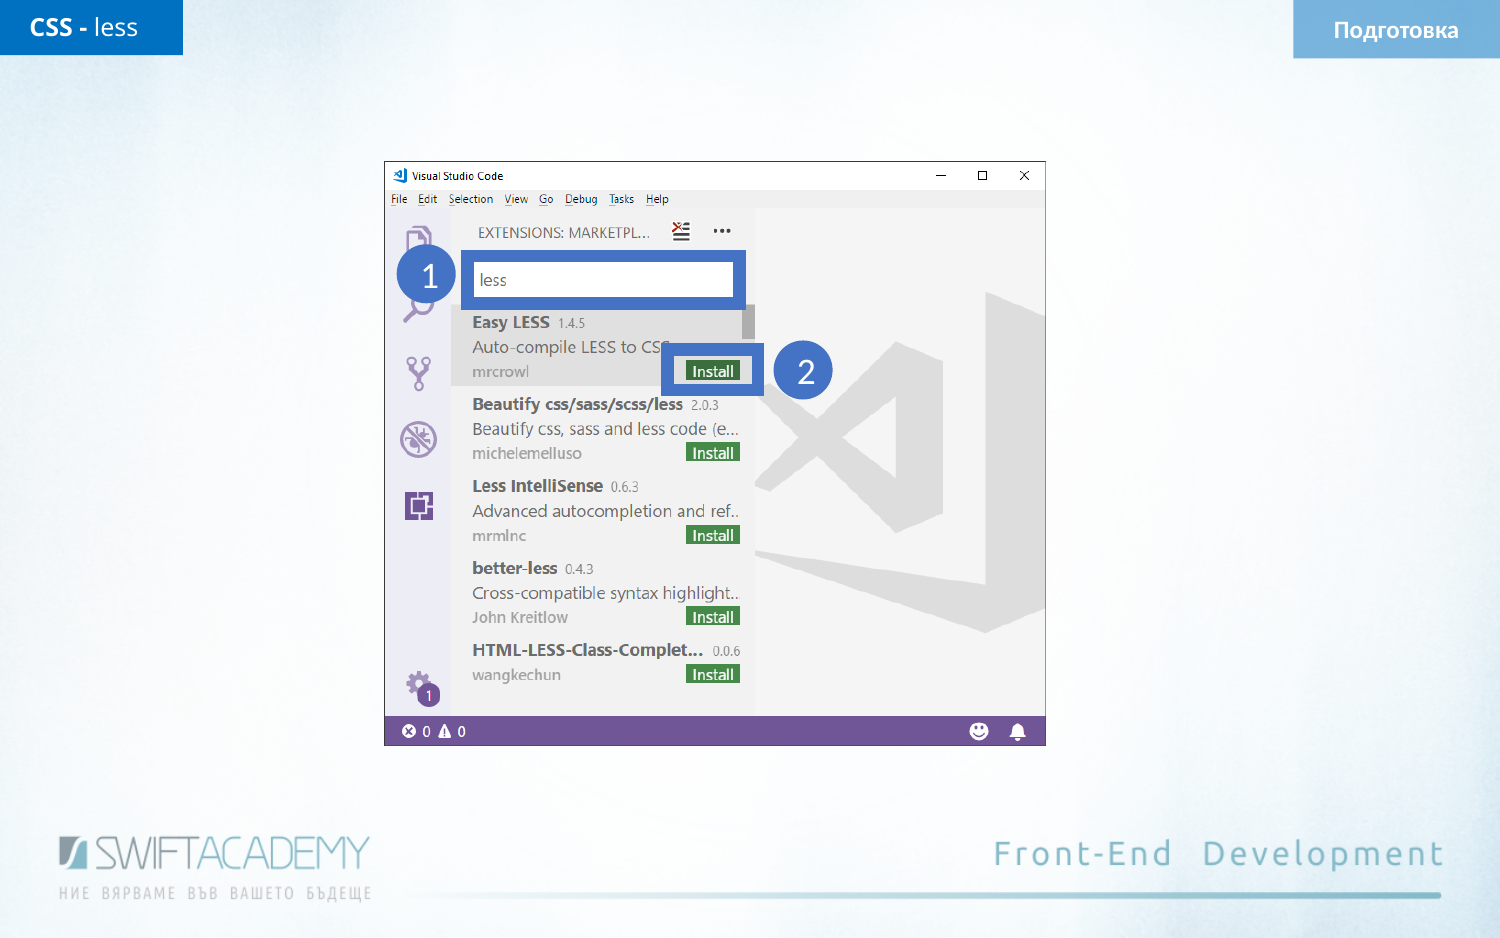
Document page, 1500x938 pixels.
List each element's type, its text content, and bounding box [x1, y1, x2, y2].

text_box [0, 0, 184, 56]
picture [384, 161, 1046, 746]
text_box CSS - less [14, 4, 183, 49]
text_box Подготовка [1293, 6, 1500, 52]
text_box [1292, 0, 1500, 59]
